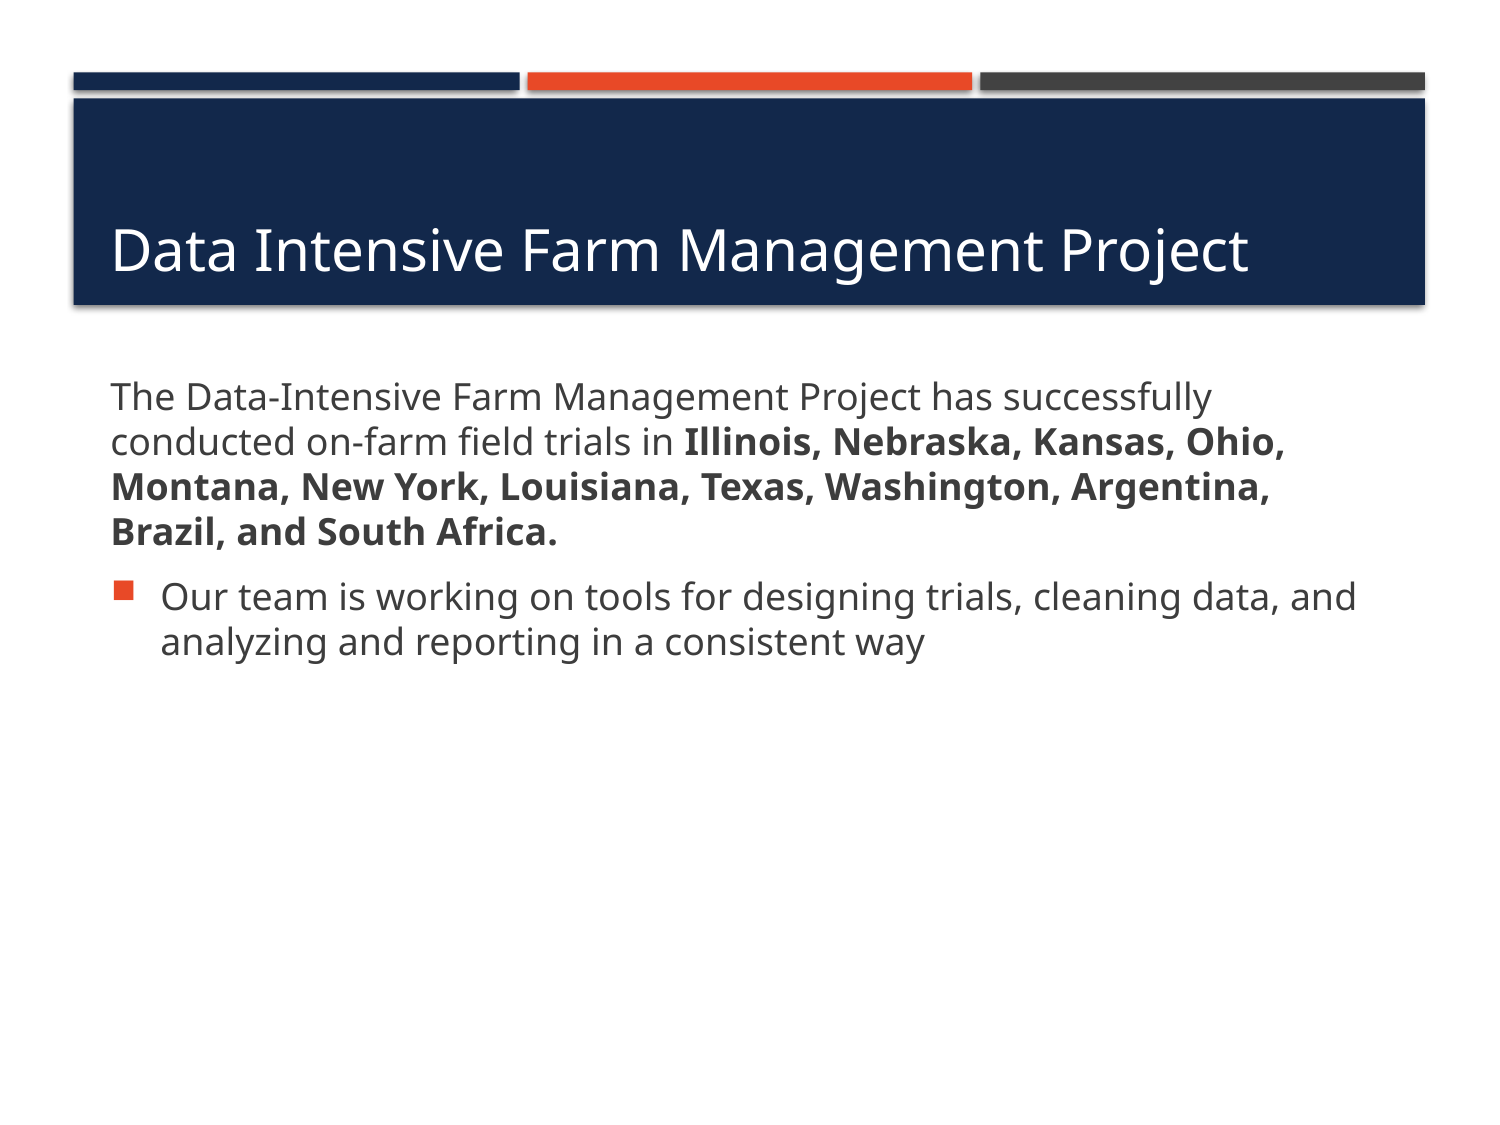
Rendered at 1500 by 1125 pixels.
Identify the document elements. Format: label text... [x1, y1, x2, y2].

list The Data-Intensive Farm Management Project has successfully conducted on-farm field trials in Illinois, Nebraska, Kansas, Ohio, Montana, New York, Louisiana, Texas, Washington, Argentina, Brazil, and South Africa. Our team is working on tools for designing trials, cleaning data, and analyzing and reporting in a consistent way [95, 365, 1406, 962]
title Data Intensive Farm Management Project [95, 112, 1406, 291]
